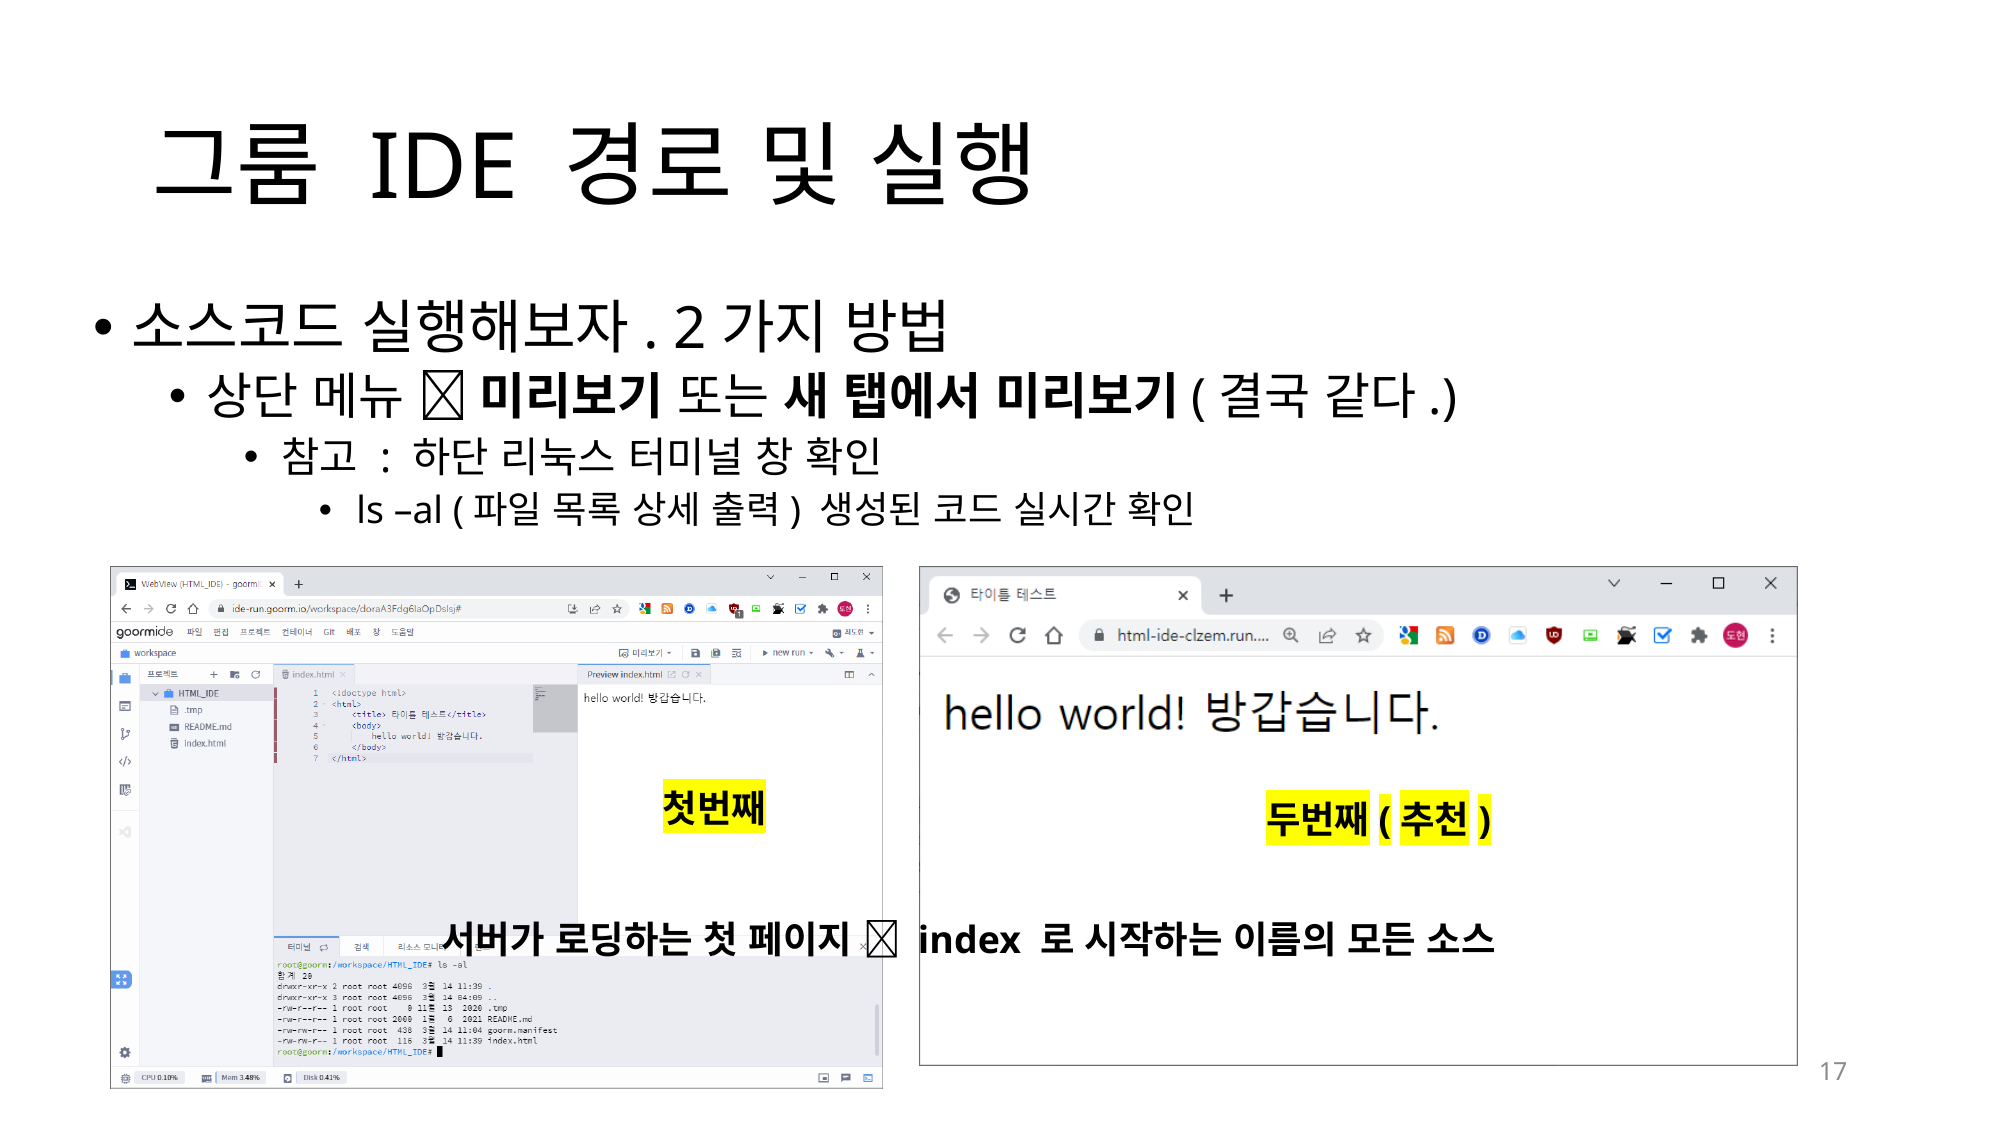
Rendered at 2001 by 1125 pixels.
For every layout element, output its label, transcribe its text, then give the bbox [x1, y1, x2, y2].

picture [919, 566, 1798, 1066]
list 소스코드 실행해보자. 2가지 방법 상단 메뉴  미리보기 또는 새 탭에서 미리보기(결국 같다.) 참고 : 하단 리눅스 터미널 창 확인 ls –al (파일 목록 상세 출력) 생성된 코드 실시간 확인 [79, 291, 1863, 1089]
slide_number 17 [1412, 1042, 1863, 1103]
picture [110, 566, 883, 1089]
text_box 서버가 로딩하는 첫 페이지  index 로 시작하는 이름의 모든 소스 [883, 908, 919, 968]
title 그룸 IDE 경로 및 실행 [137, 59, 1863, 278]
